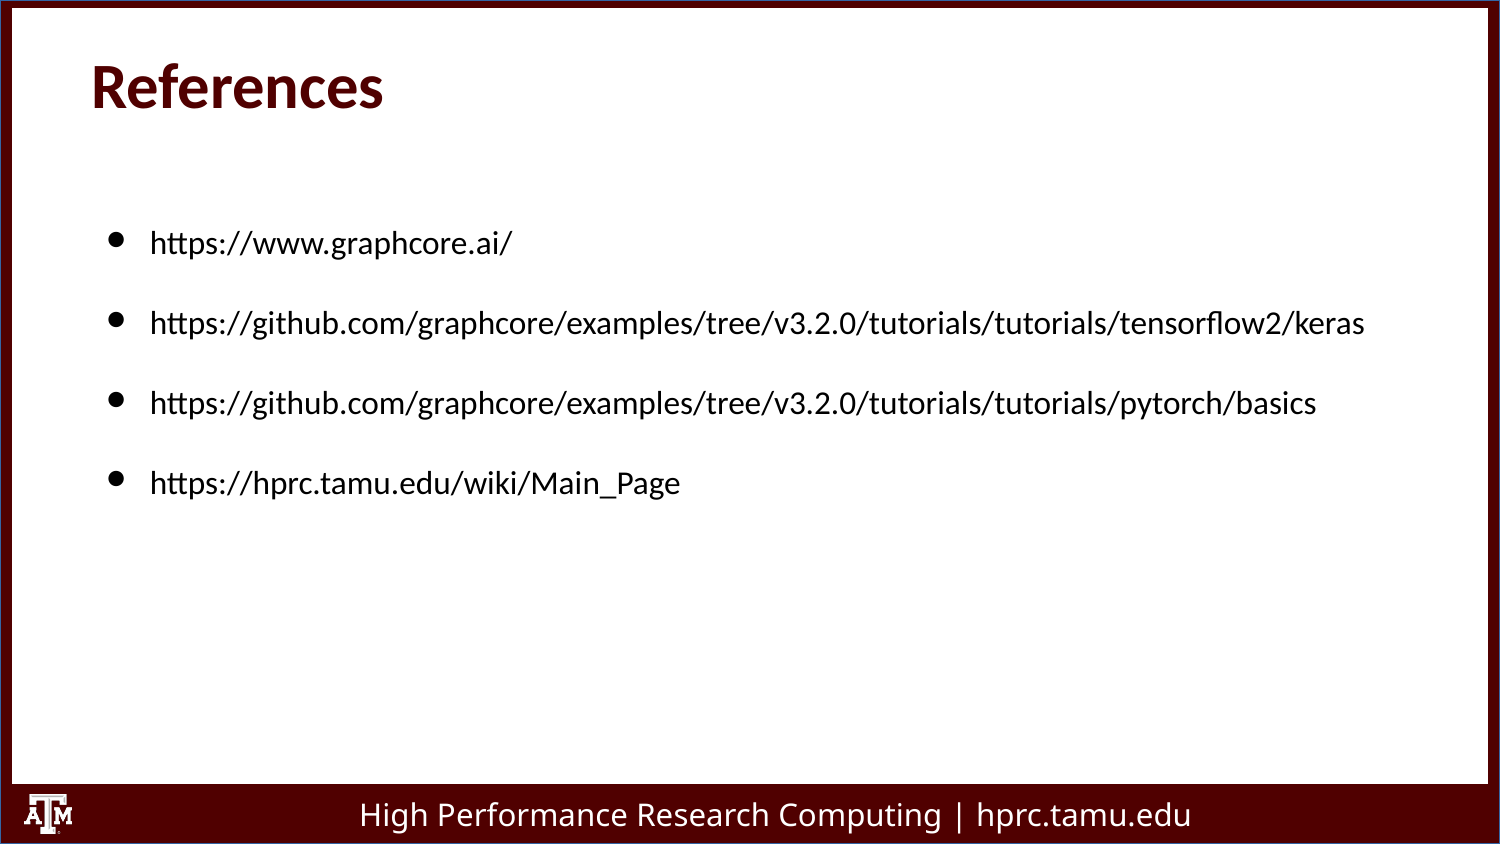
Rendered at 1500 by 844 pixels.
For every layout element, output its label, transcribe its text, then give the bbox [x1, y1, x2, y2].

text_box References [91, 46, 1411, 122]
picture [0, 8, 1488, 844]
text_box https://www.graphcore.ai/ https://github.com/graphcore/examples/tree/v3.2.0/tutorials/tutorials/tensorflow2/keras https://github.com/graphcore/examples/tree/v3.2.0/tutorials/tutorials/pytorch/basics https://hprc.tamu.edu/wiki/Main_Page [78, 166, 1411, 739]
